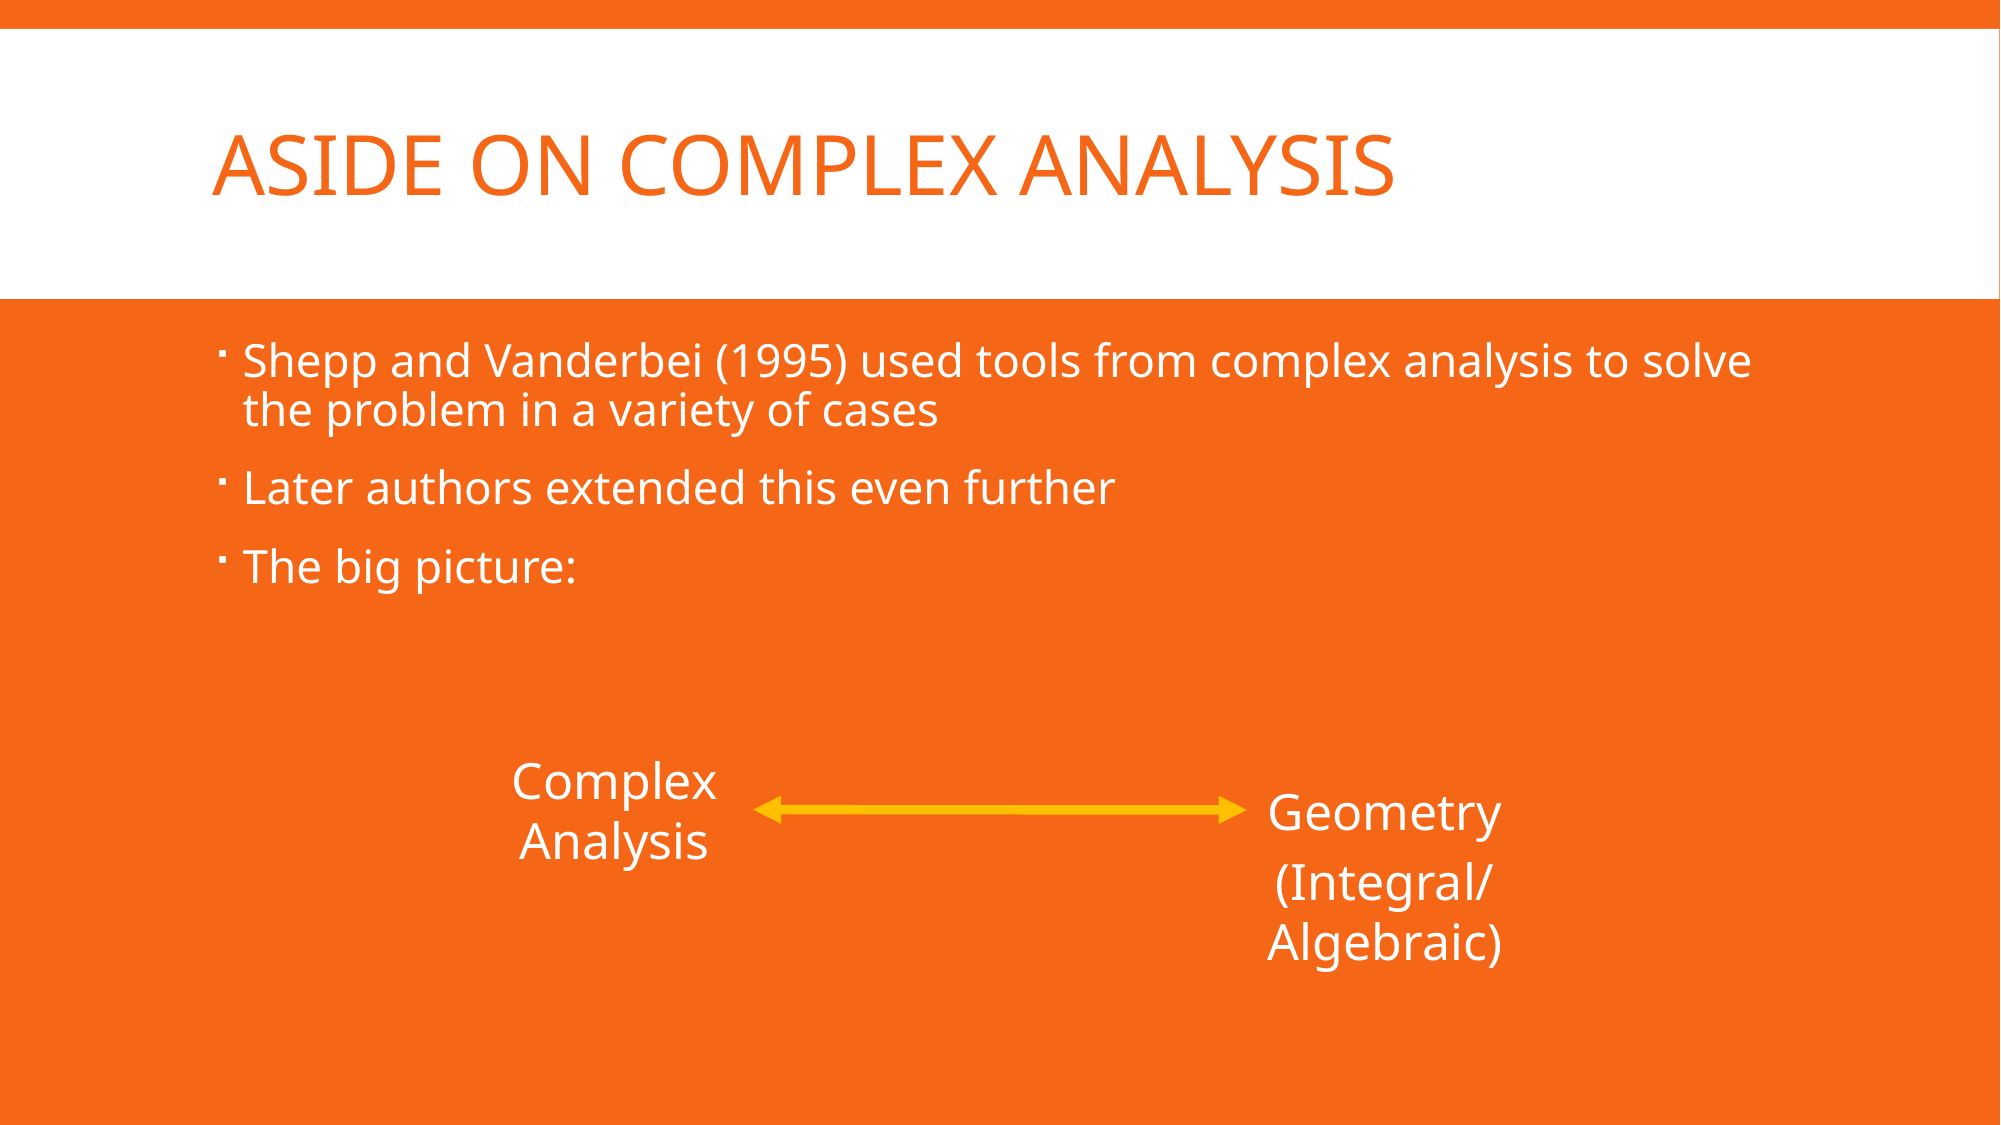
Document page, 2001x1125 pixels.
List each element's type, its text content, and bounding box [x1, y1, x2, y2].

text_box Geometry [1246, 772, 1524, 842]
list Shepp and Vanderbei (1995) used tools from complex analysis to solve the problem in a variety of cases Later authors extended this even further The big picture: [197, 329, 1803, 1020]
title Aside on complex analysis [197, 46, 1803, 295]
text_box Complex Analysis [476, 742, 753, 877]
text_box (Integral/Algebraic) [1164, 842, 1606, 978]
